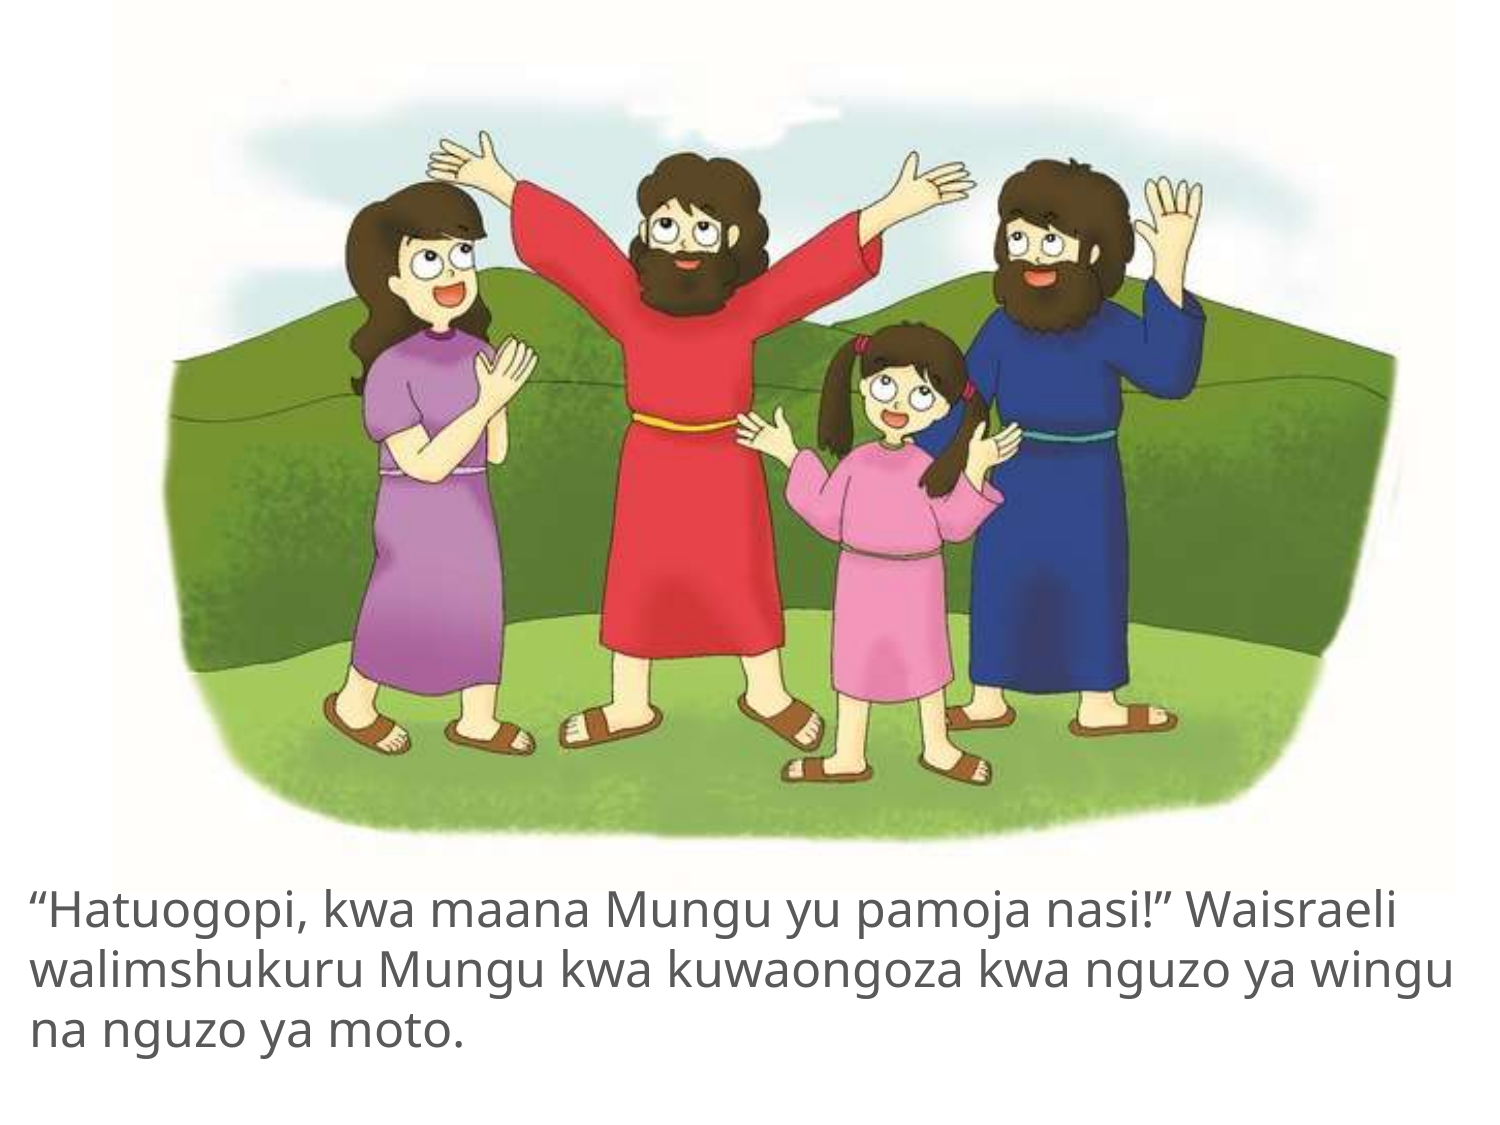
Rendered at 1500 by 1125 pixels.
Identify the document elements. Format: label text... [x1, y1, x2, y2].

text_box “Hatuogopi, kwa maana Mungu yu pamoja nasi!” Waisraeli walimshukuru Mungu kwa kuwaongoza kwa nguzo ya wingu na nguzo ya moto. [14, 869, 1486, 1065]
picture [111, 0, 1455, 894]
